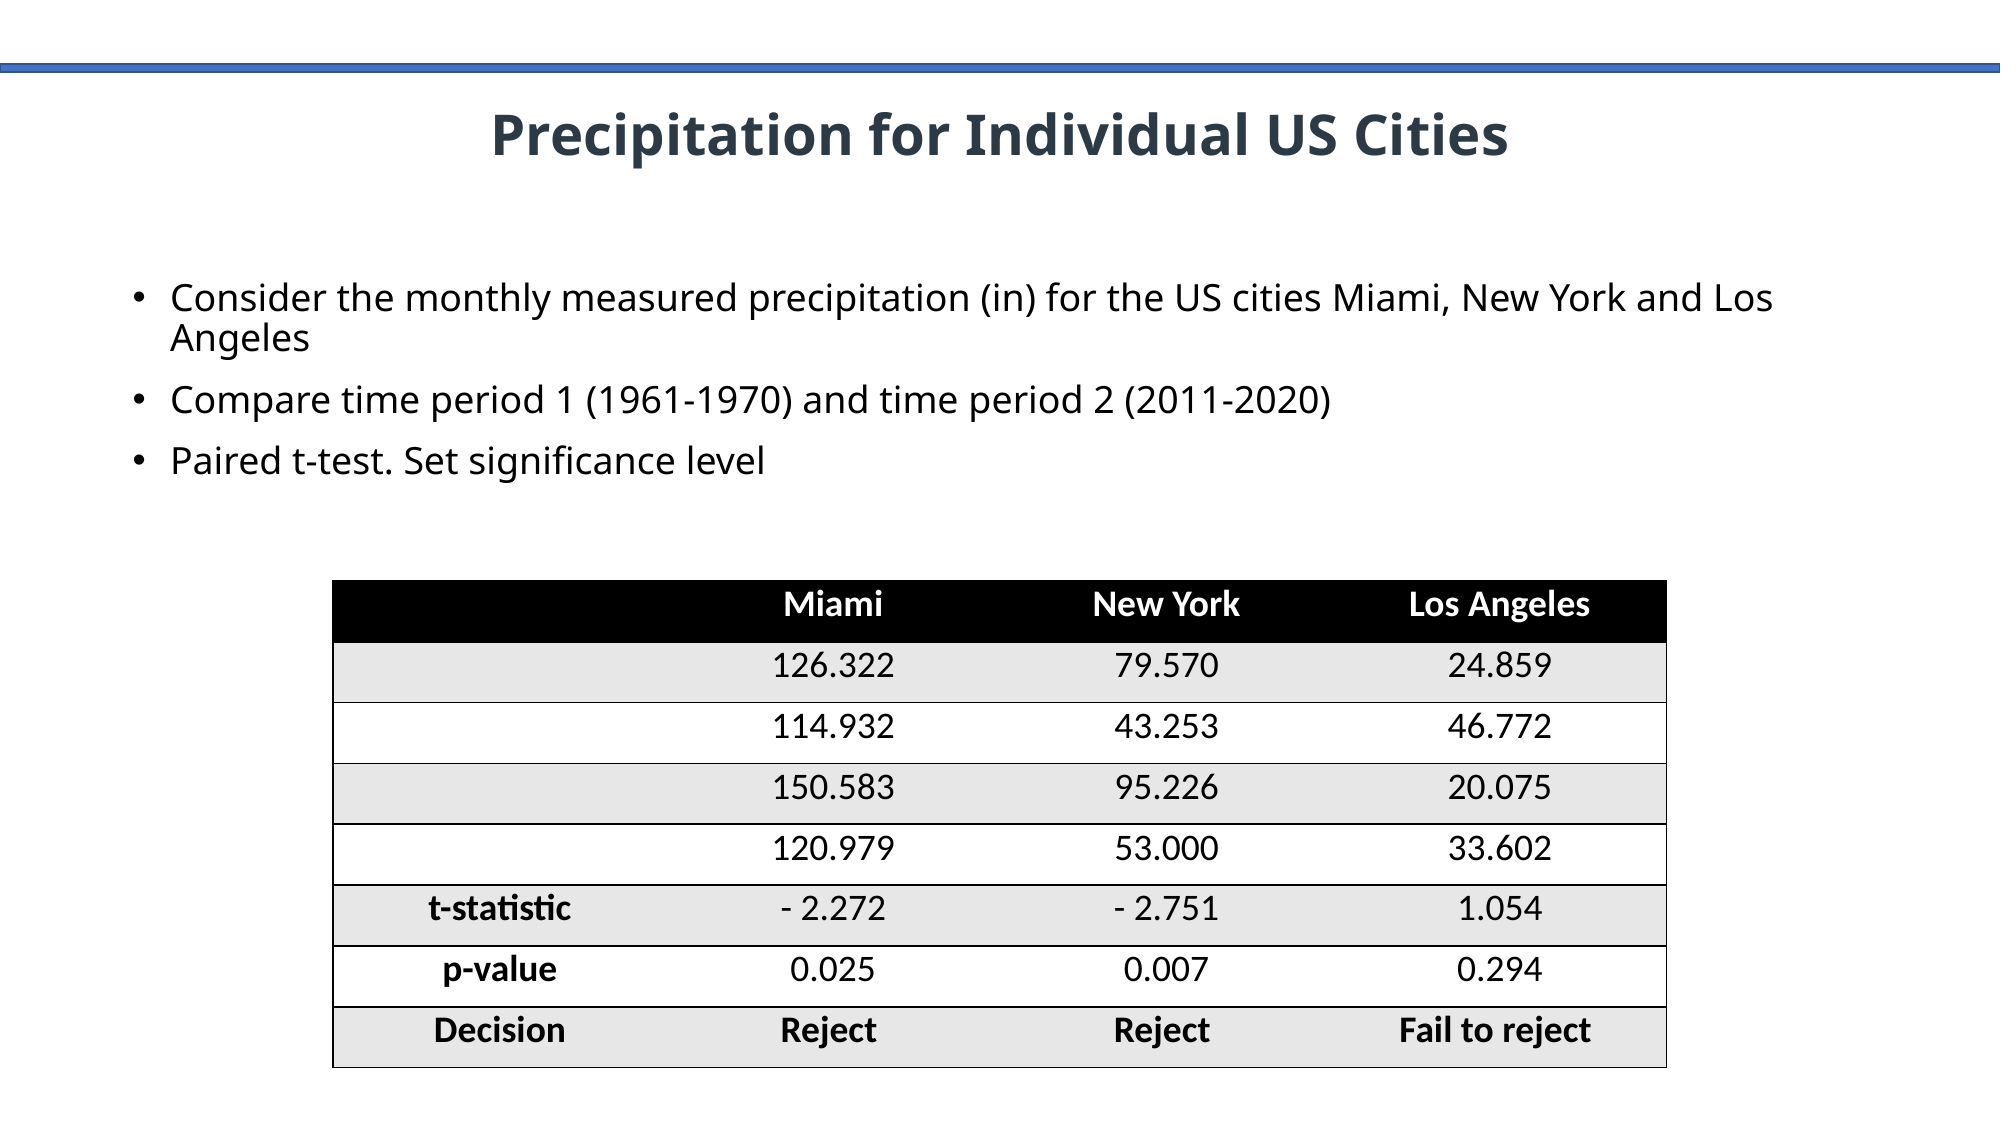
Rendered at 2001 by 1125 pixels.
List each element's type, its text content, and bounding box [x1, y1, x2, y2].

title Precipitation for Individual US Cities [137, 83, 1863, 301]
text_box [0, 63, 2000, 73]
